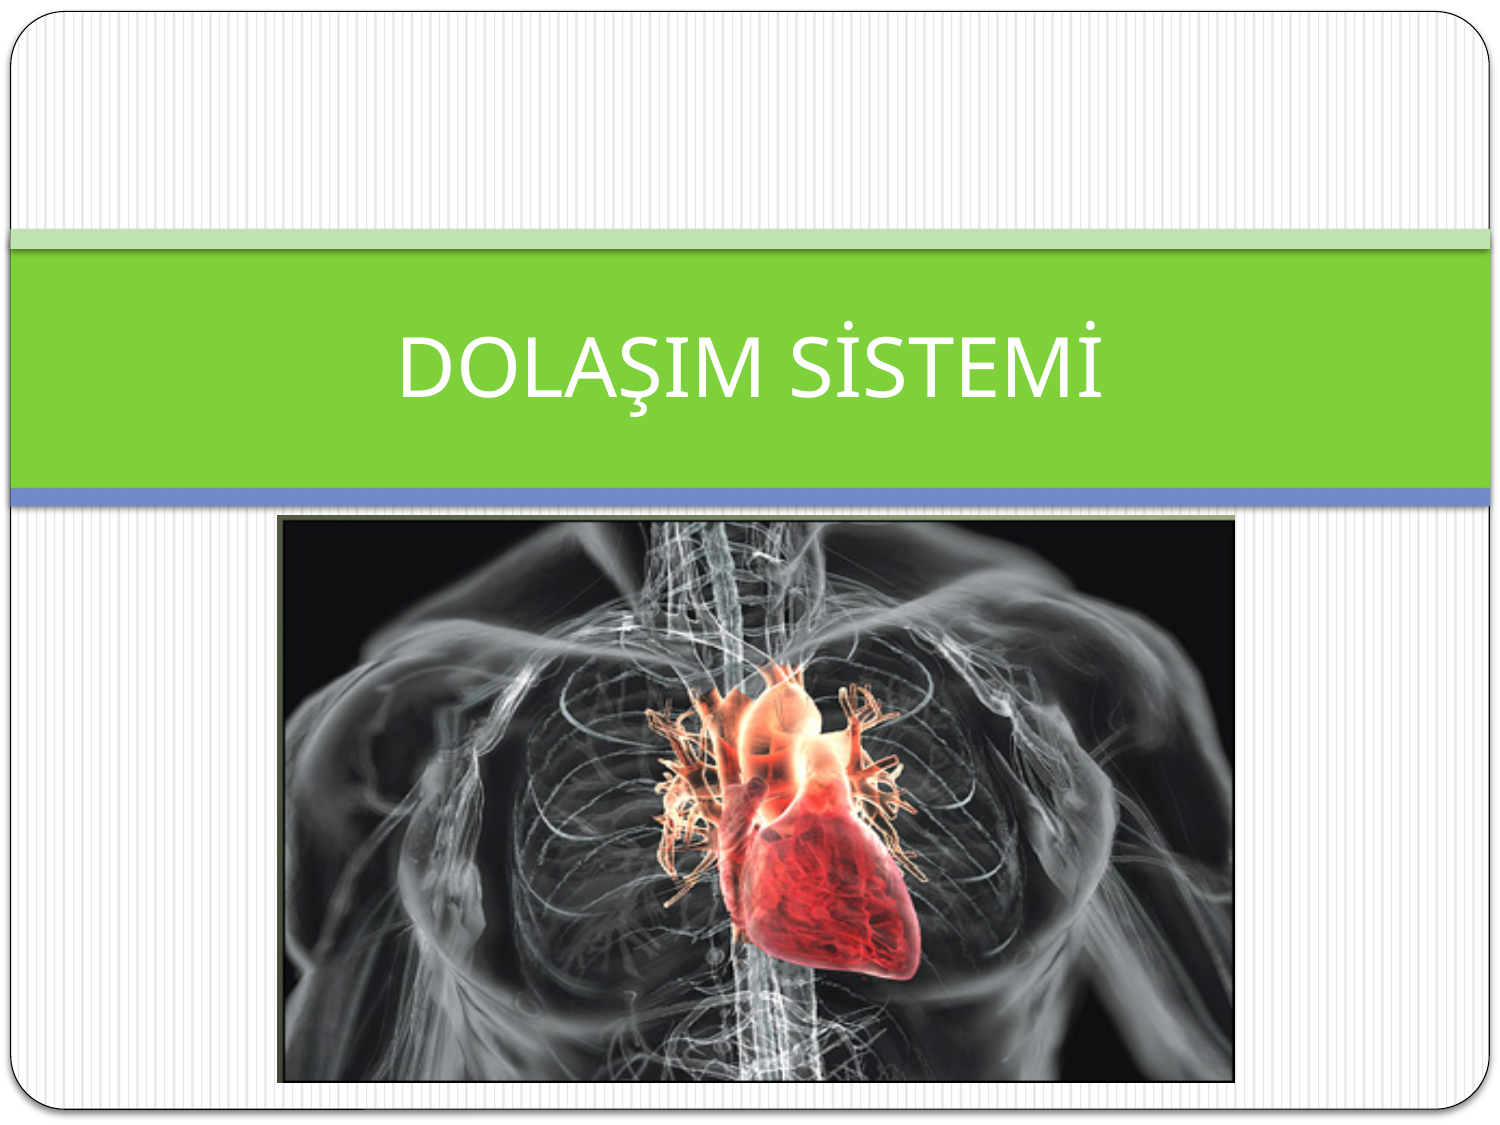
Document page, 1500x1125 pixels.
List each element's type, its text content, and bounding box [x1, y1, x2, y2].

picture [277, 515, 1235, 1083]
title DOLAŞIM SİSTEMİ [75, 247, 1425, 489]
